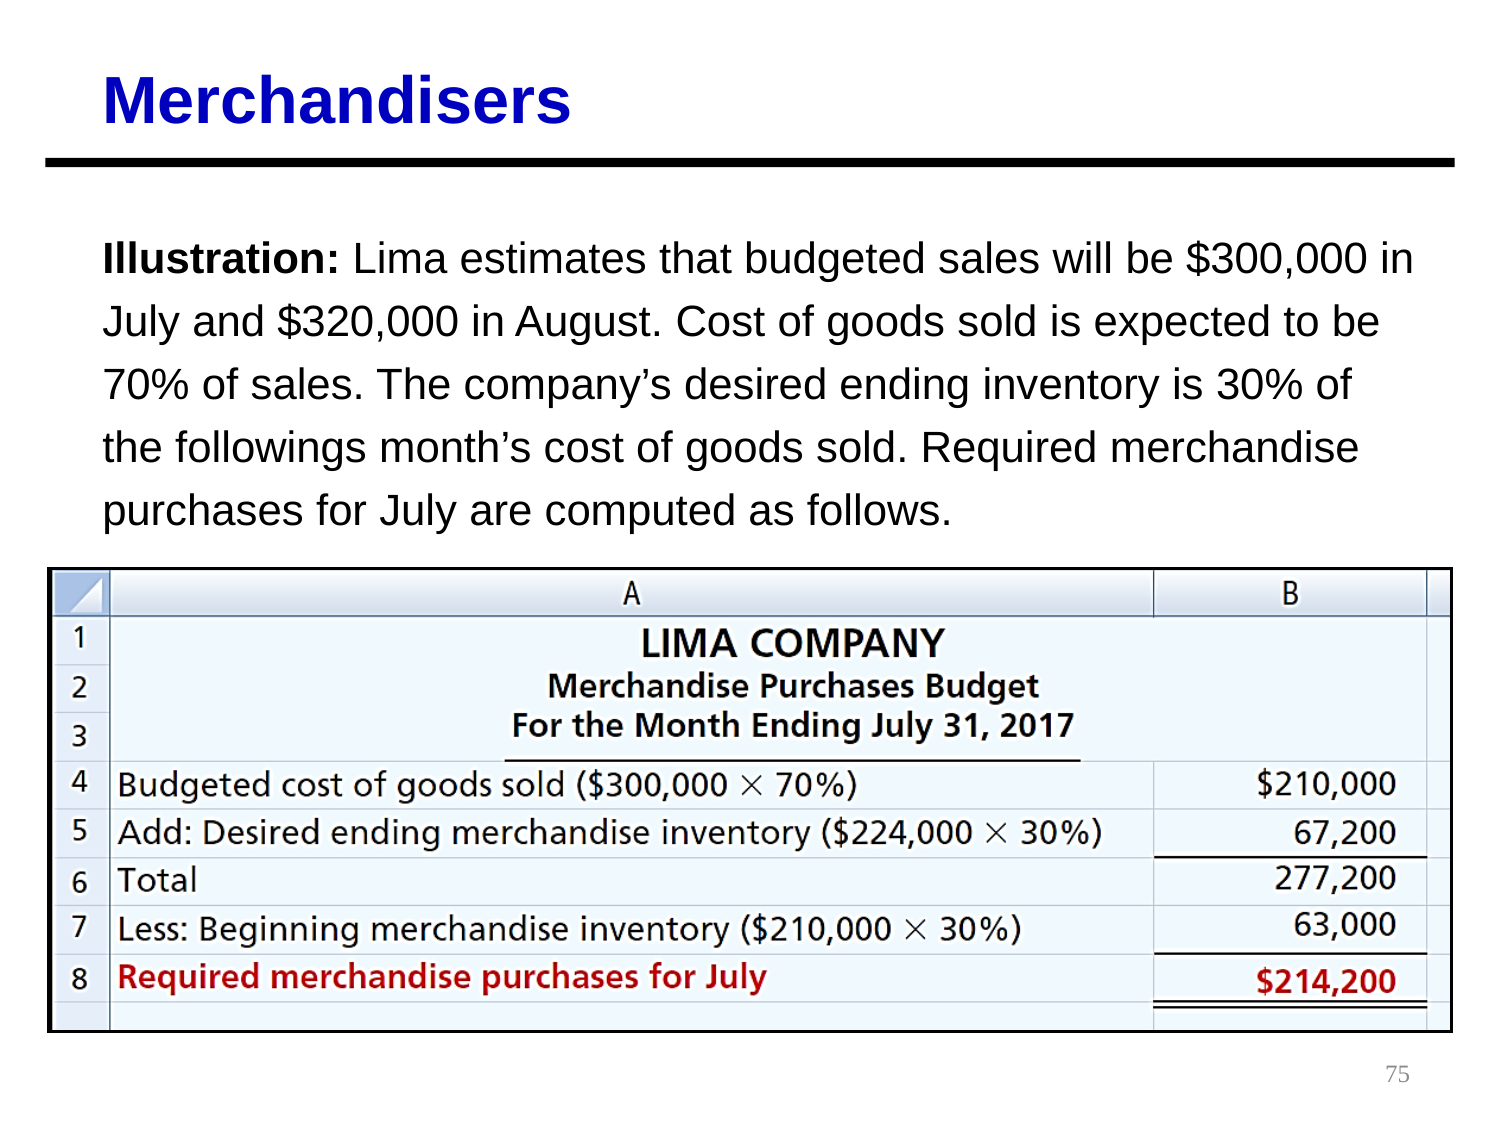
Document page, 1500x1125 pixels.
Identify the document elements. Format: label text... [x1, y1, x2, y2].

slide_number 75 [1074, 1042, 1425, 1103]
text_box Illustration: Lima estimates that budgeted sales will be $300,000 in July and $320,000 in August. Cost of goods sold is expected to be 70% of sales. The company’s desired ending inventory is 30% of the followings month’s cost of goods sold. Required merchandise purchases for July are computed as follows. [87, 212, 1438, 500]
text_box Merchandisers [87, 50, 1450, 142]
picture [49, 569, 1451, 1030]
